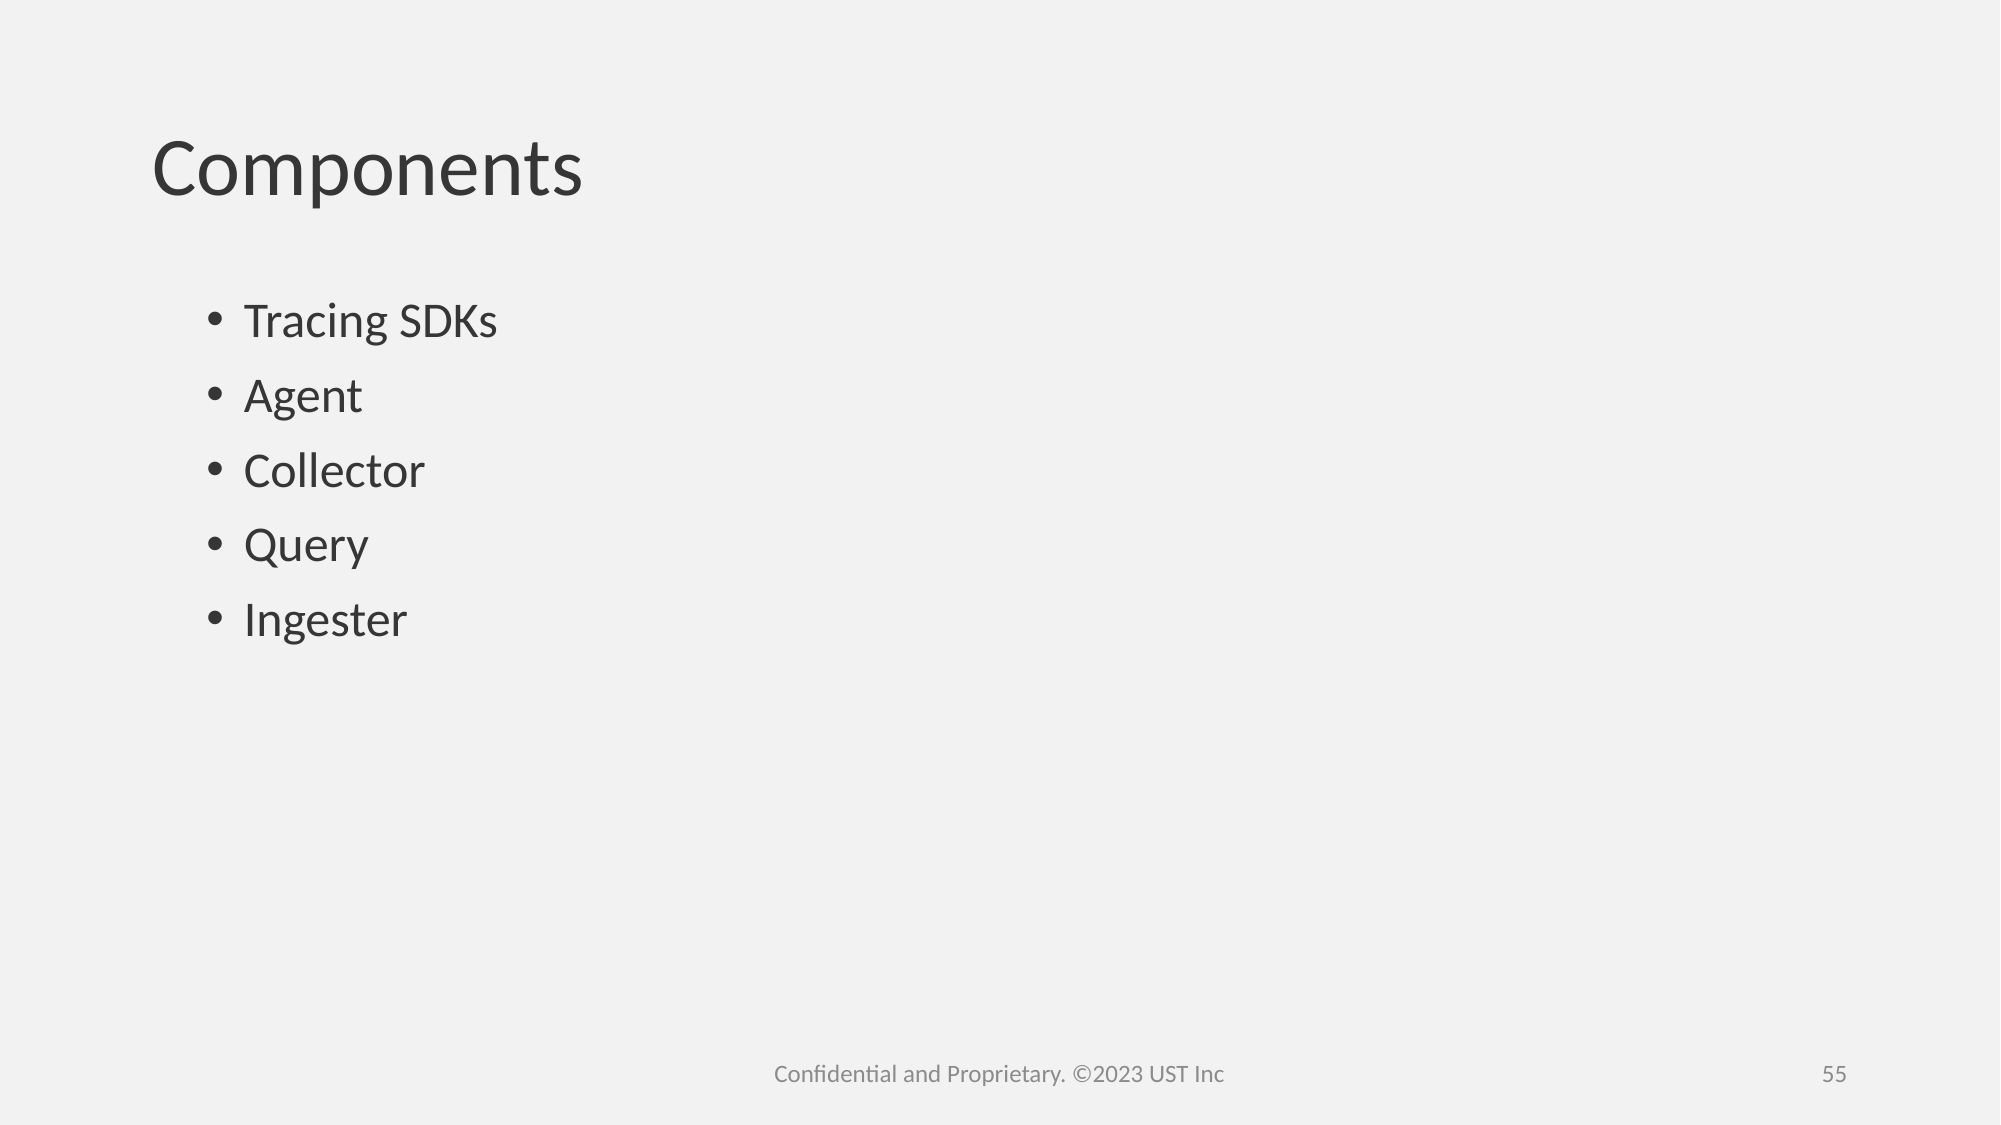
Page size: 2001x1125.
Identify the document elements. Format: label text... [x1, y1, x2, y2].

footer Confidential and Proprietary. ©2023 UST Inc [662, 1042, 1338, 1103]
title Components [137, 59, 1863, 278]
slide_number 55 [1412, 1042, 1863, 1103]
list Tracing SDKs Agent Collector Query Ingester [191, 286, 1711, 947]
